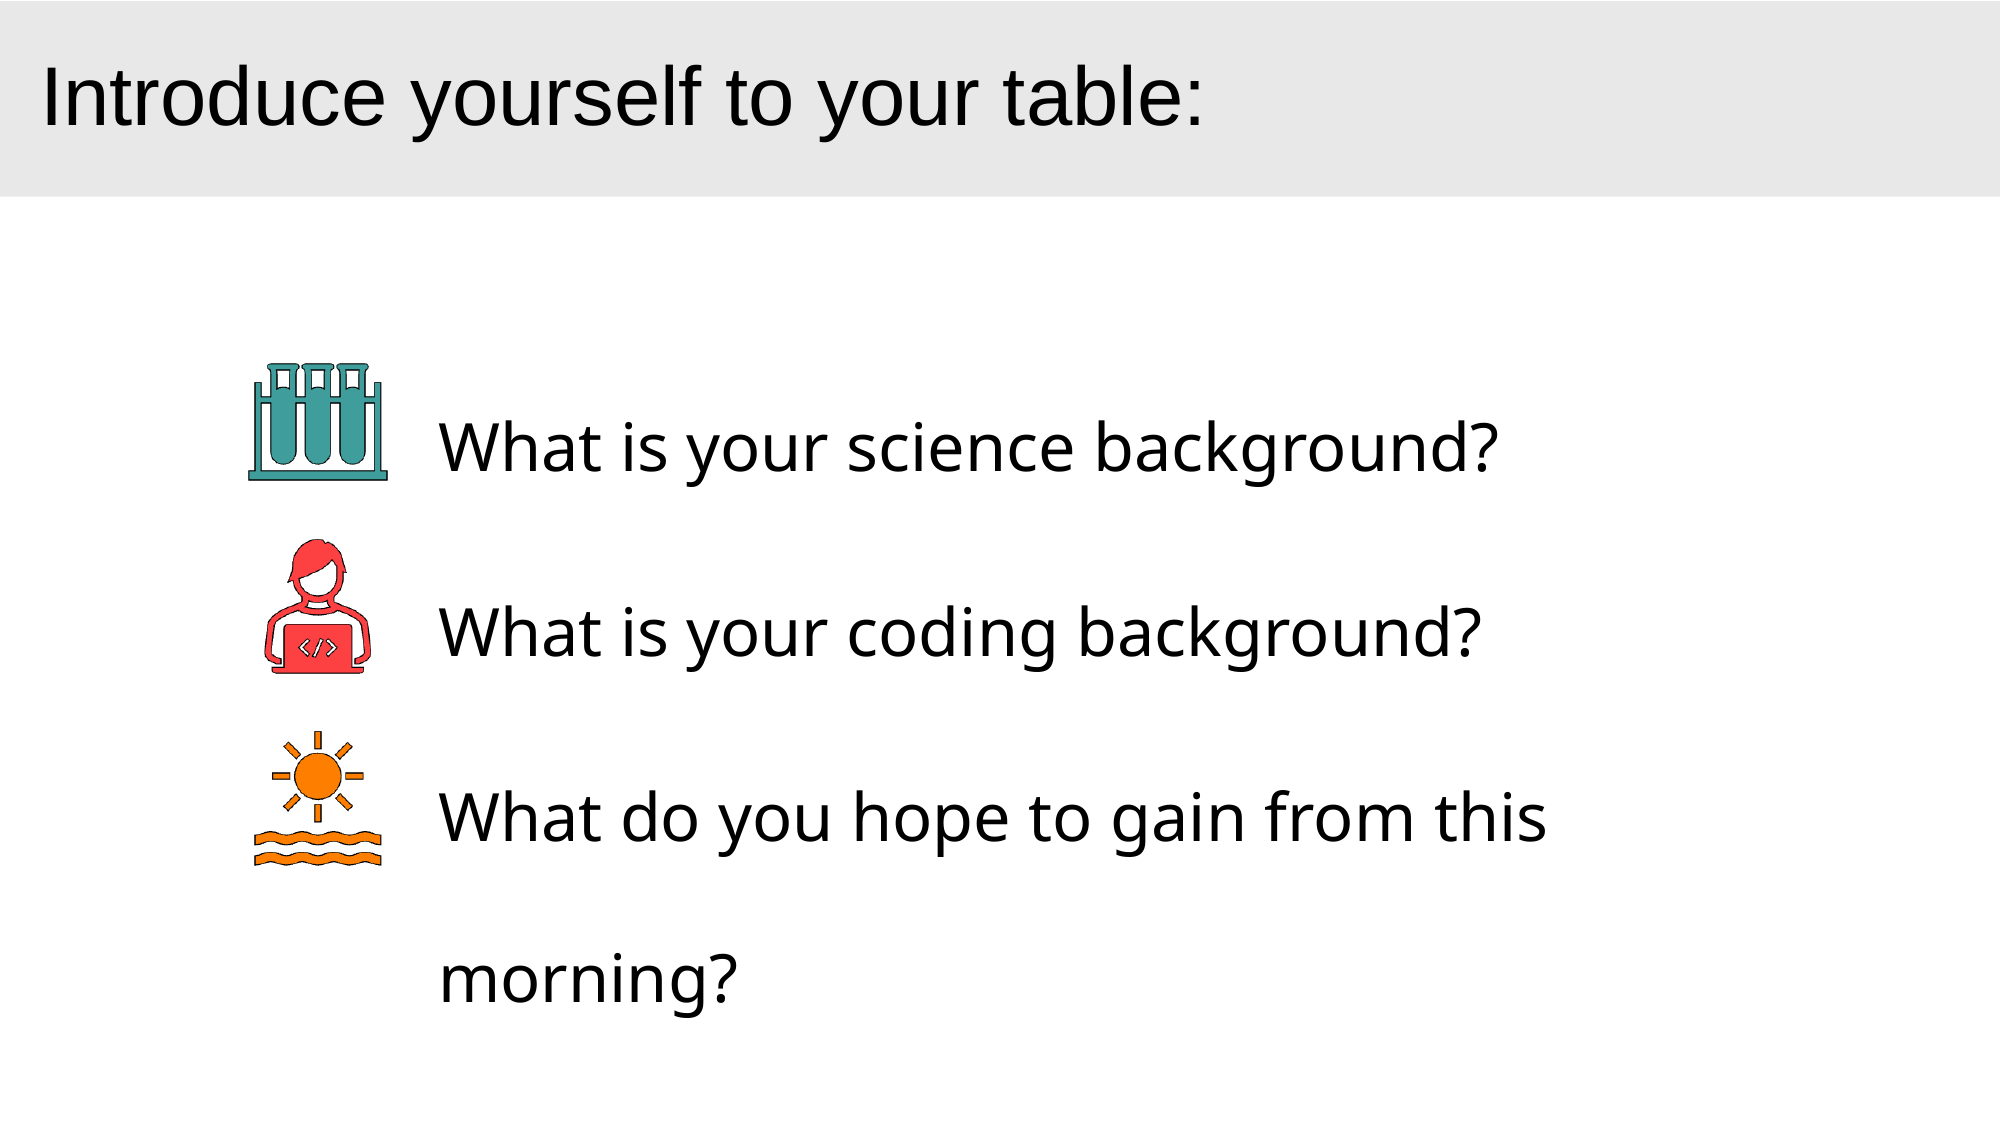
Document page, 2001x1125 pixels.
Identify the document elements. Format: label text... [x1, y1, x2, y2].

picture [241, 524, 393, 676]
picture [241, 720, 393, 872]
text_box Introduce yourself to your table: [25, 10, 1950, 188]
text_box [0, 0, 2000, 198]
picture [241, 345, 393, 497]
list What is your science background? What is your coding background? What do you hope to gain from this morning? [198, 317, 1855, 1047]
